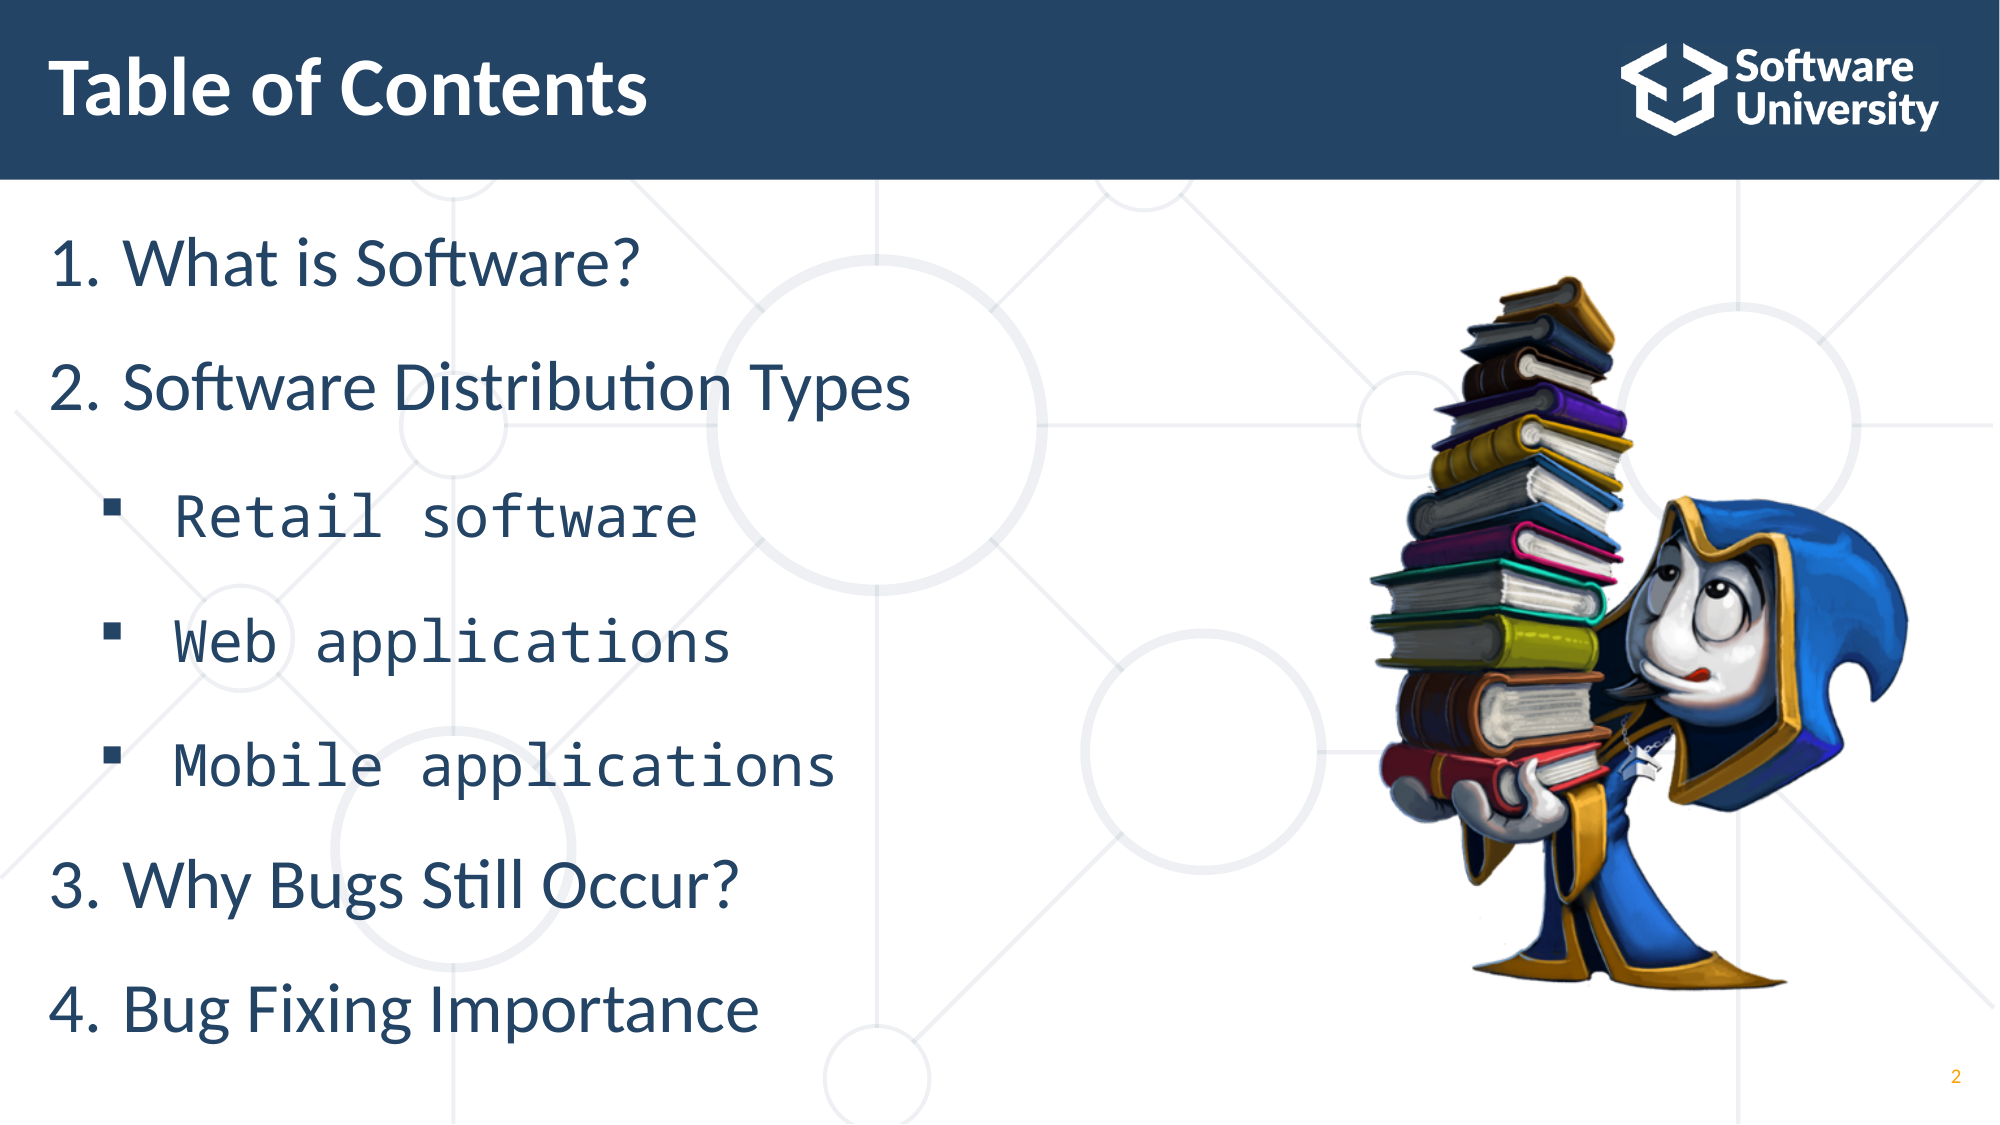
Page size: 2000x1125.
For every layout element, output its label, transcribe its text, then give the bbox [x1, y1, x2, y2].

picture [1361, 268, 1925, 995]
title Table of Contents [31, 16, 1591, 162]
slide_number 2 [1896, 1049, 1968, 1101]
list What is Software? Software Distribution Types Retail software Web applications Mobile applications Why Bugs Still Occur? Bug Fixing Importance [31, 195, 1968, 1103]
picture [1621, 43, 1939, 136]
